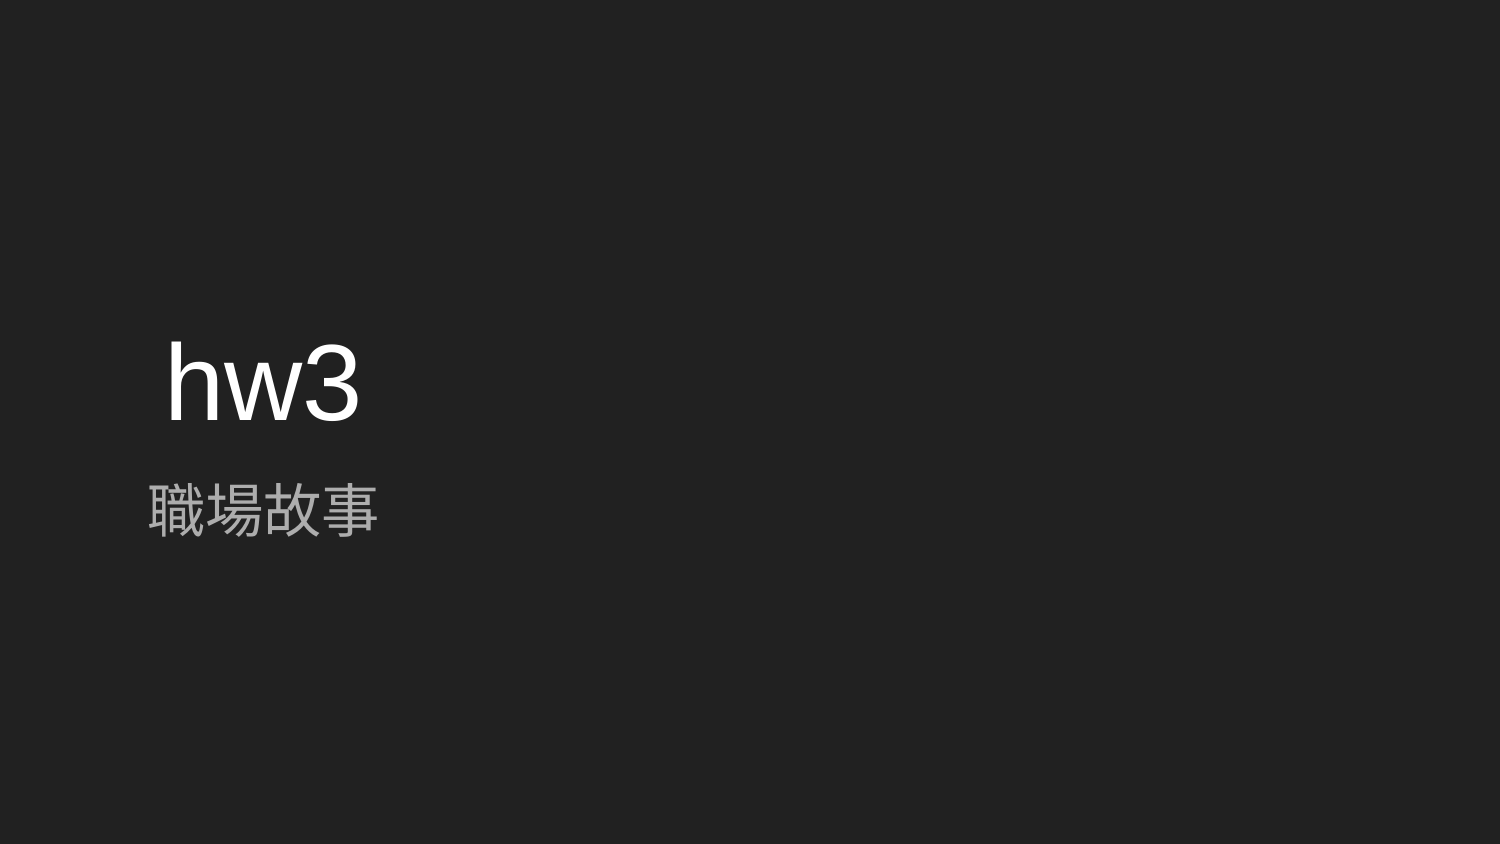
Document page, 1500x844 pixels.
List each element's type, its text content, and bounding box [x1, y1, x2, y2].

subtitle 職場故事 [0, 464, 963, 595]
title hw3 [0, 122, 963, 459]
